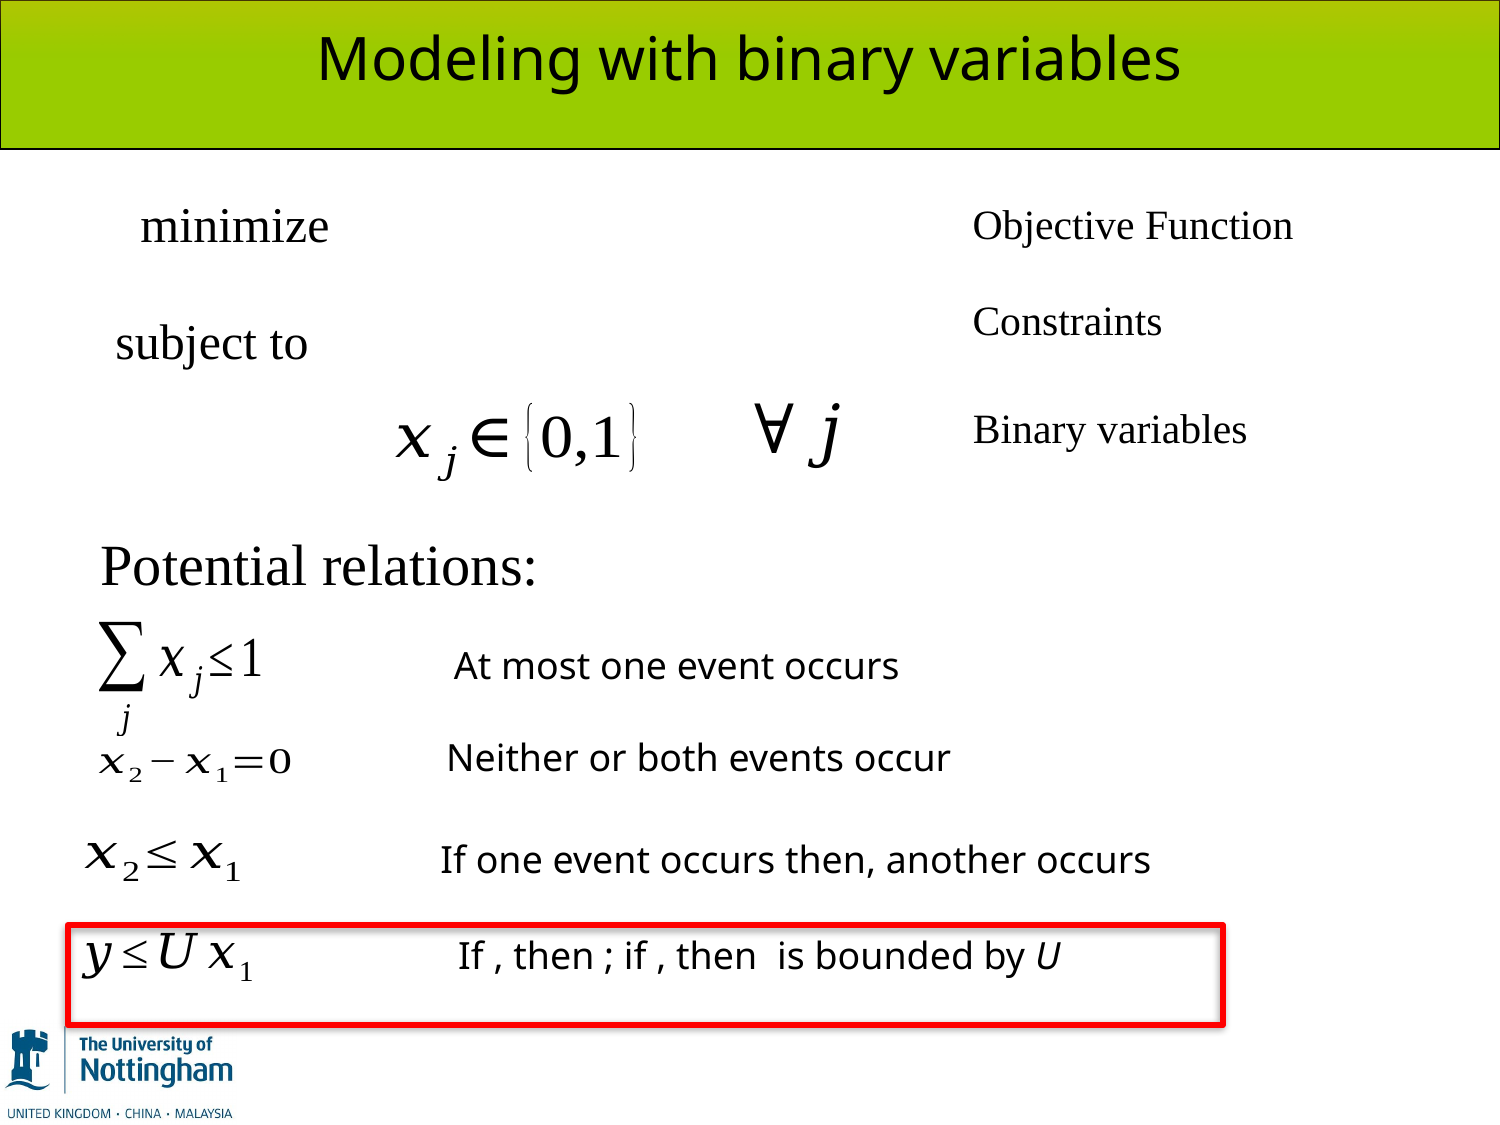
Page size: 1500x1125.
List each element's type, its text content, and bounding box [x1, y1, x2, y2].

text_box At most one event occurs [439, 634, 915, 695]
text_box Constraints [807, 286, 1488, 352]
text_box subject to [100, 302, 324, 378]
text_box Potential relations: [85, 519, 555, 605]
text_box [67, 925, 1224, 1026]
text_box Neither or both events occur [431, 726, 967, 787]
text_box Binary variables [808, 394, 1488, 459]
text_box Objective Function [807, 190, 1488, 256]
picture [0, 1019, 237, 1125]
picture [0, 0, 1500, 213]
text_box If one event occurs then, another occurs [425, 828, 1167, 889]
title Modeling with binary variables [12, 12, 1488, 100]
